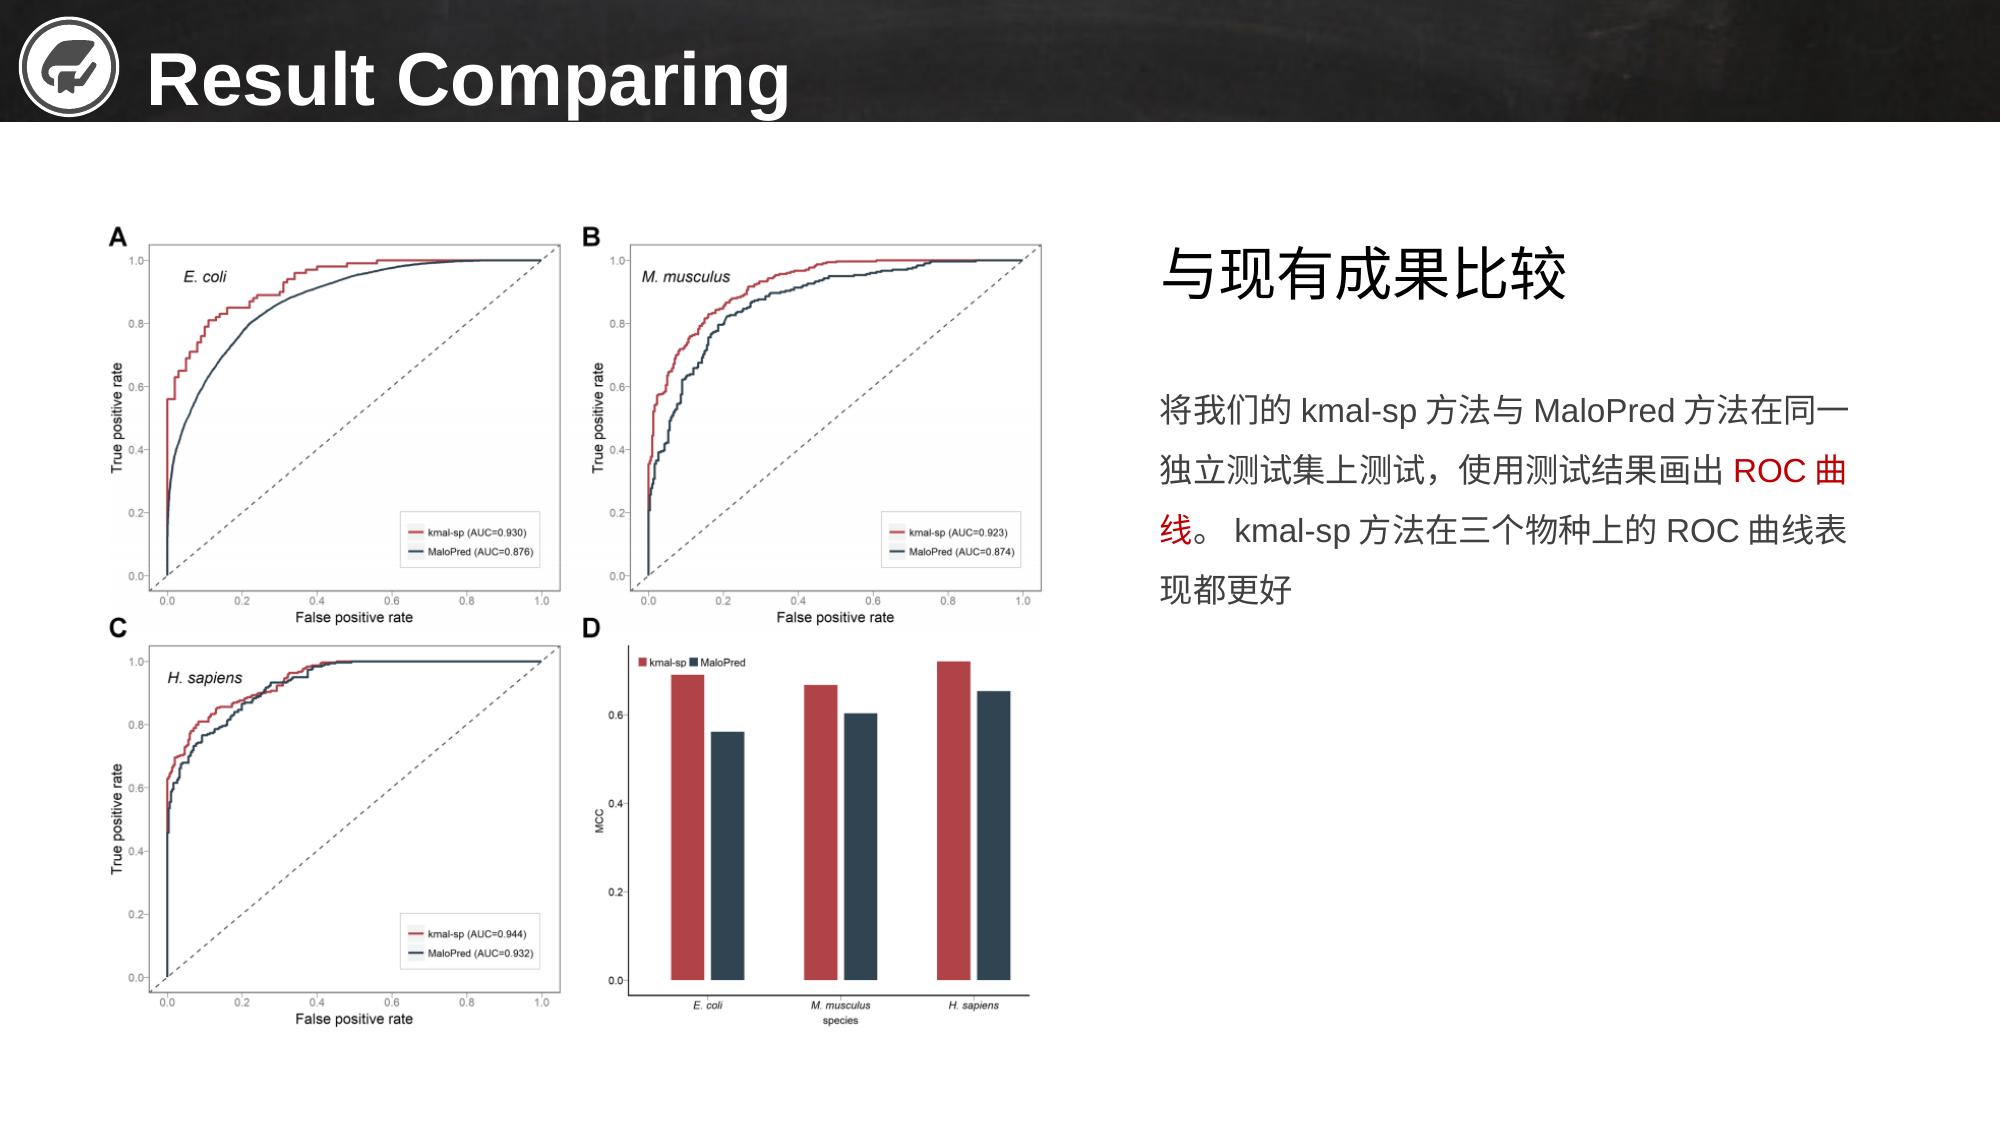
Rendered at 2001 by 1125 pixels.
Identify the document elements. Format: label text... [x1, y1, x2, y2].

text_box Result Comparing [132, 0, 1069, 128]
picture [1069, 0, 2000, 122]
picture [96, 207, 1058, 1036]
picture [0, 0, 132, 122]
text_box 与现有成果比较 [1145, 229, 1652, 315]
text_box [20, 18, 118, 116]
text_box 将我们的kmal-sp方法与MaloPred方法在同一独立测试集上测试，使用测试结果画出ROC曲线。kmal-sp方法在三个物种上的ROC曲线表现都更好 [1145, 362, 1869, 617]
